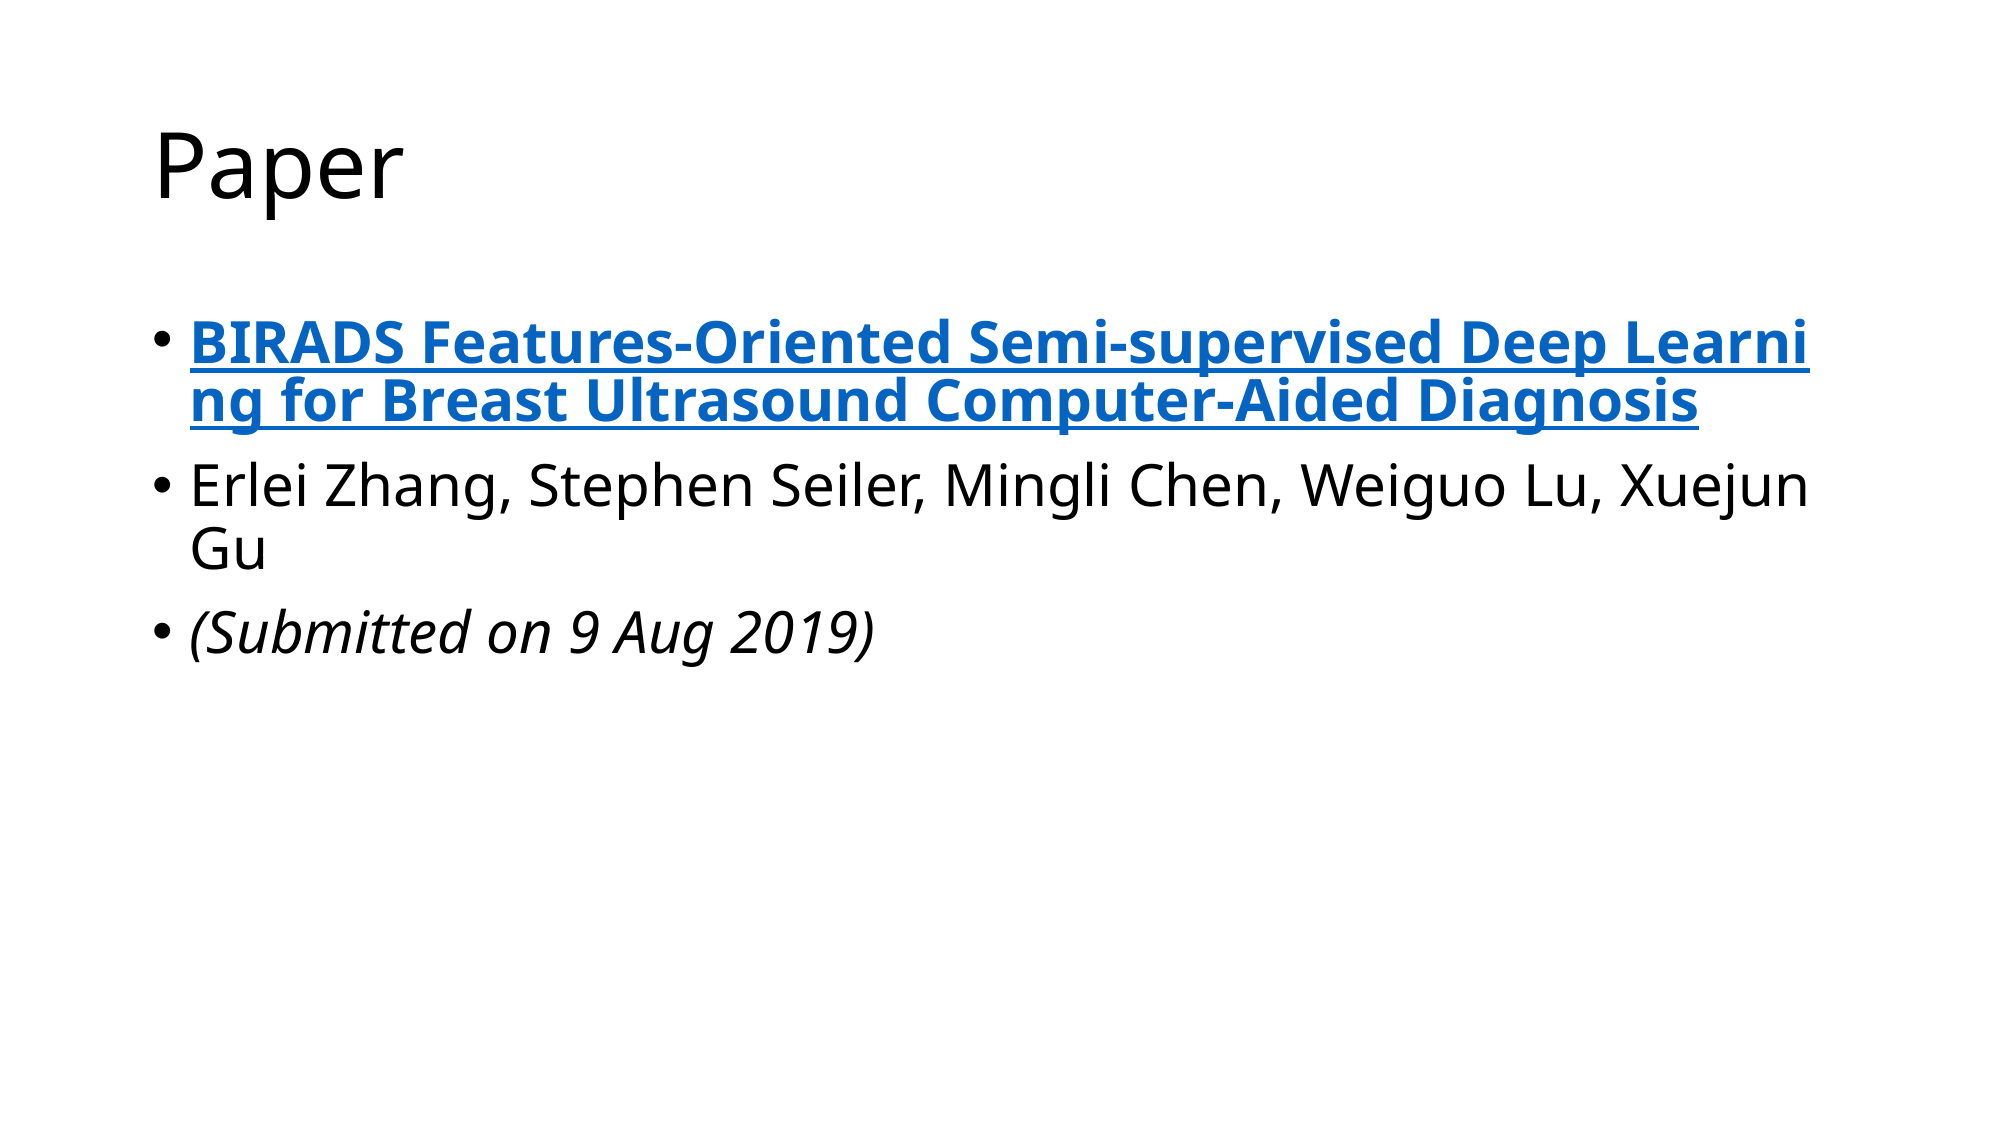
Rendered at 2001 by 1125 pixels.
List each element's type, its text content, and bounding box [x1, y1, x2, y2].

list BIRADS Features-Oriented Semi-supervised Deep Learning for Breast Ultrasound Computer-Aided Diagnosis Erlei Zhang, Stephen Seiler, Mingli Chen, Weiguo Lu, Xuejun Gu (Submitted on 9 Aug 2019) [137, 299, 1863, 1014]
title Paper [137, 59, 1863, 278]
